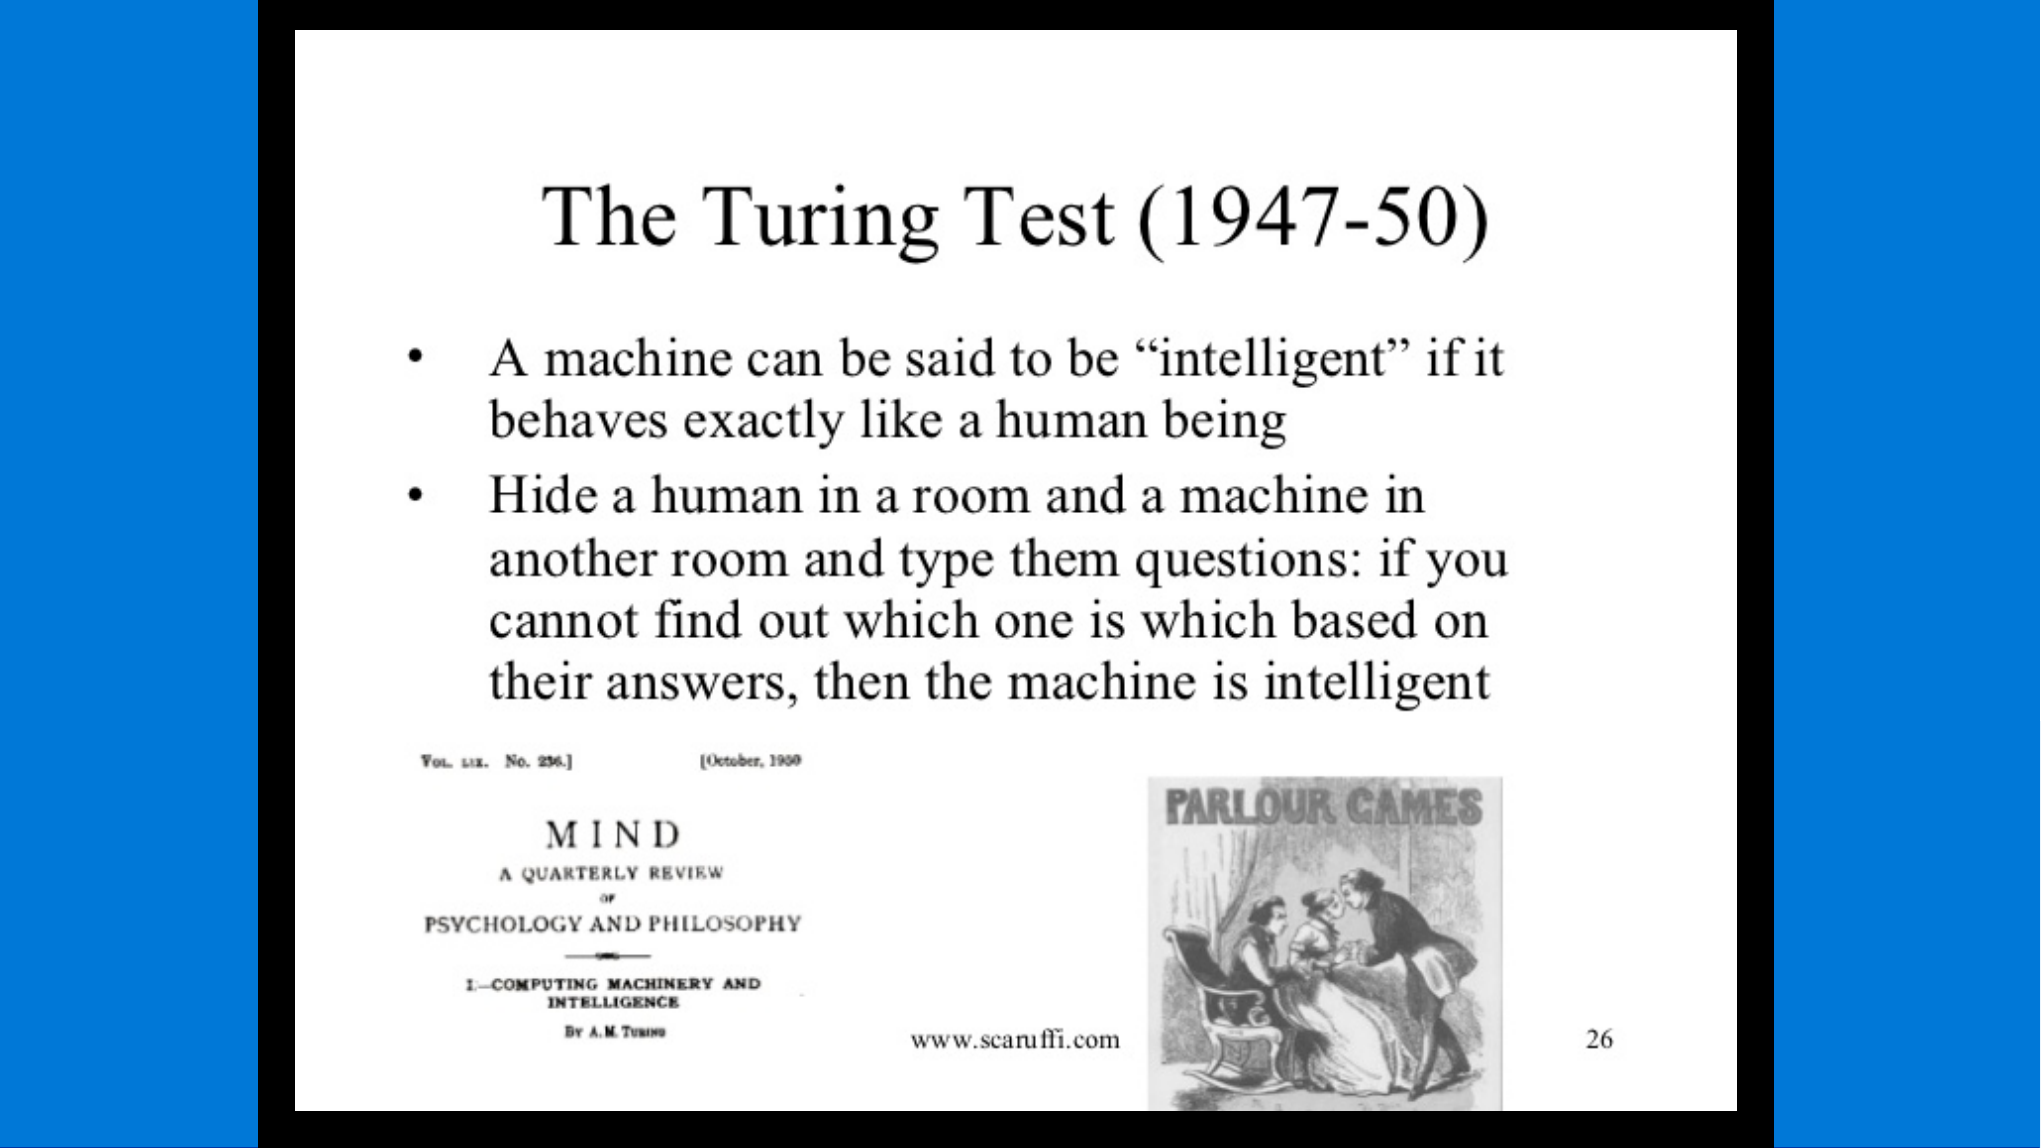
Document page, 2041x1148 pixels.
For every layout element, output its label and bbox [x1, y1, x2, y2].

picture [294, 29, 1737, 1112]
